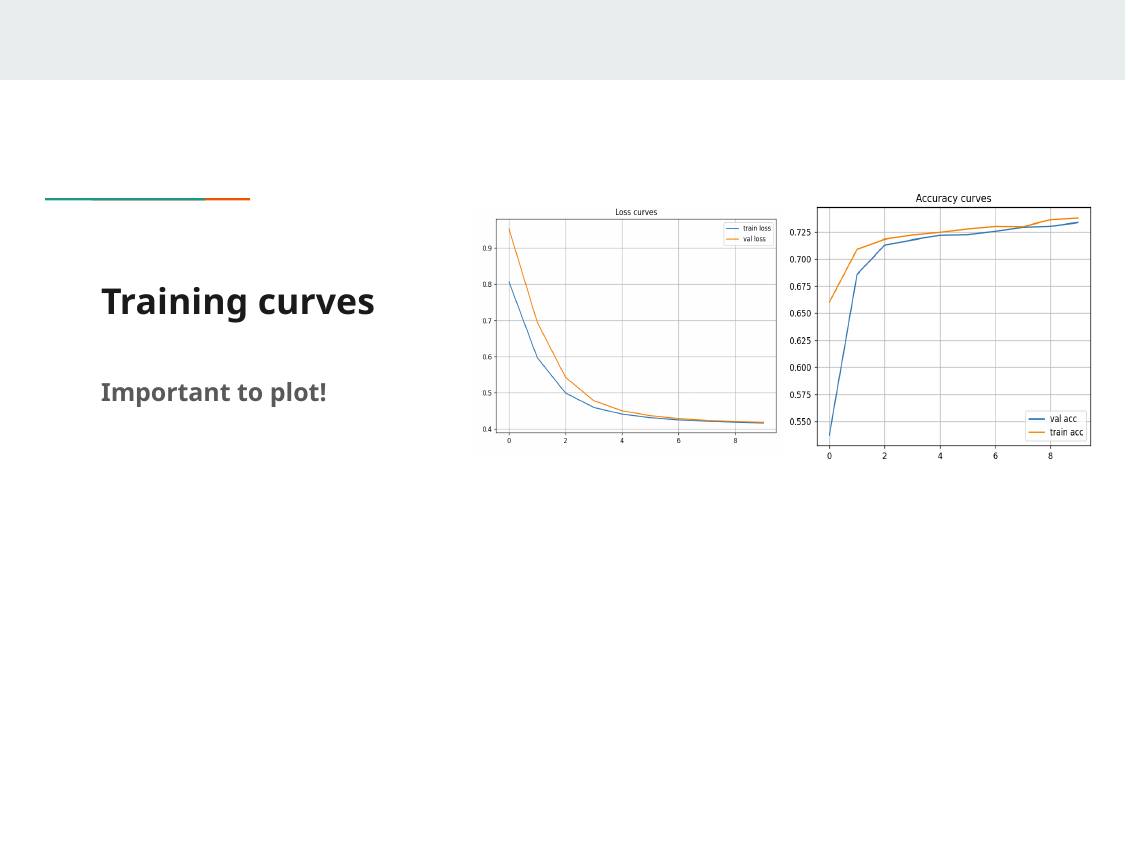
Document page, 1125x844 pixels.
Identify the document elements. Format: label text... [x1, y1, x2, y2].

list Important to plot! [89, 361, 1071, 739]
title Training curves [89, 267, 467, 334]
picture [472, 191, 1108, 467]
